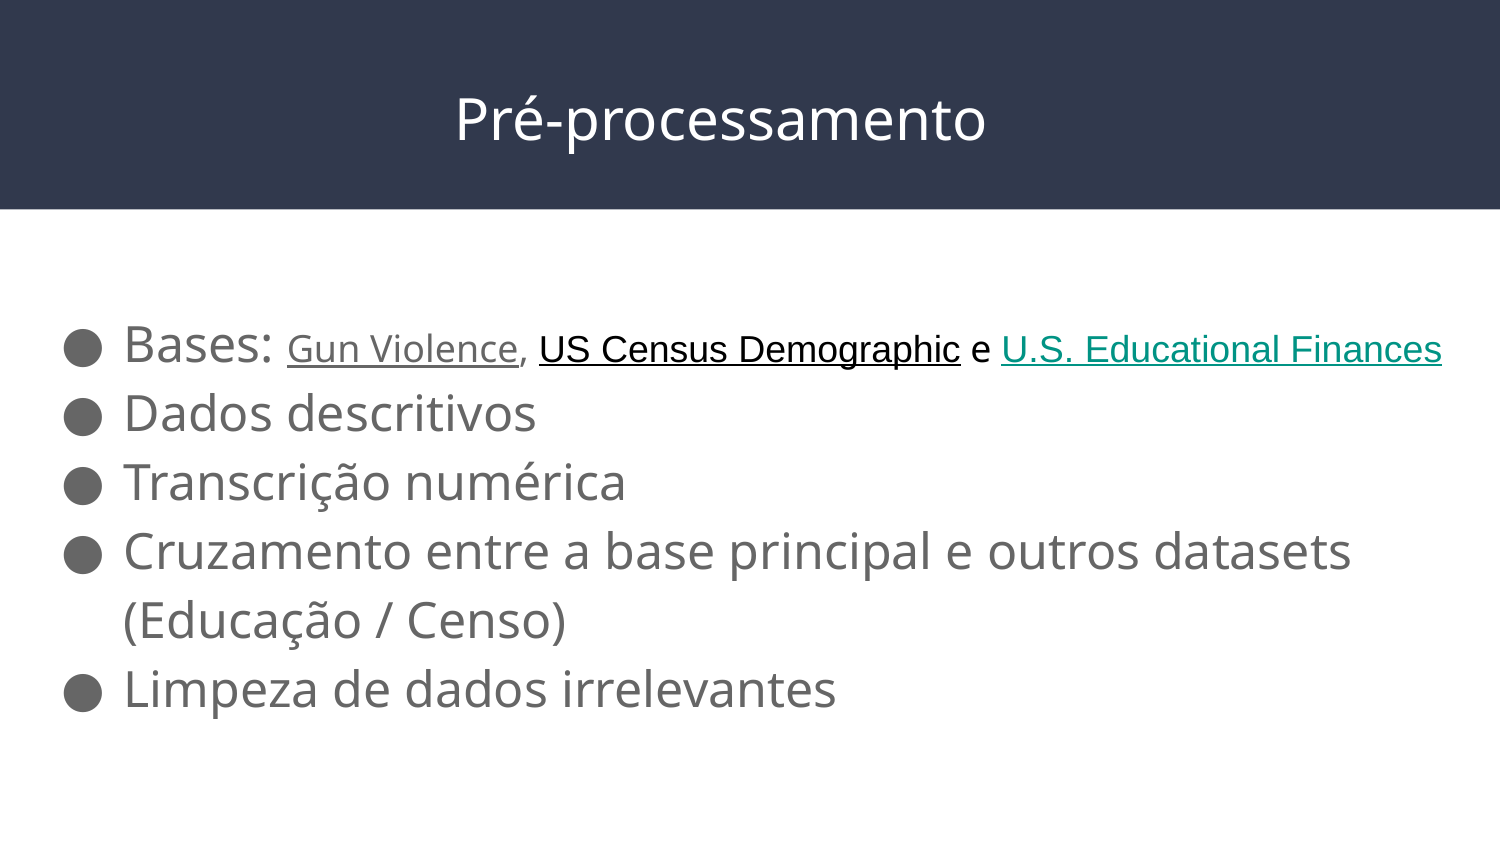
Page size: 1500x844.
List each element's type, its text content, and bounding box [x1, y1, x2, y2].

list Bases: Gun Violence, US Census Demographic e U.S. Educational Finances Dados descritivos Transcrição numérica Cruzamento entre a base principal e outros datasets (Educação / Censo) Limpeza de dados irrelevantes [33, 288, 1483, 668]
title Pré-processamento [439, 66, 1061, 170]
